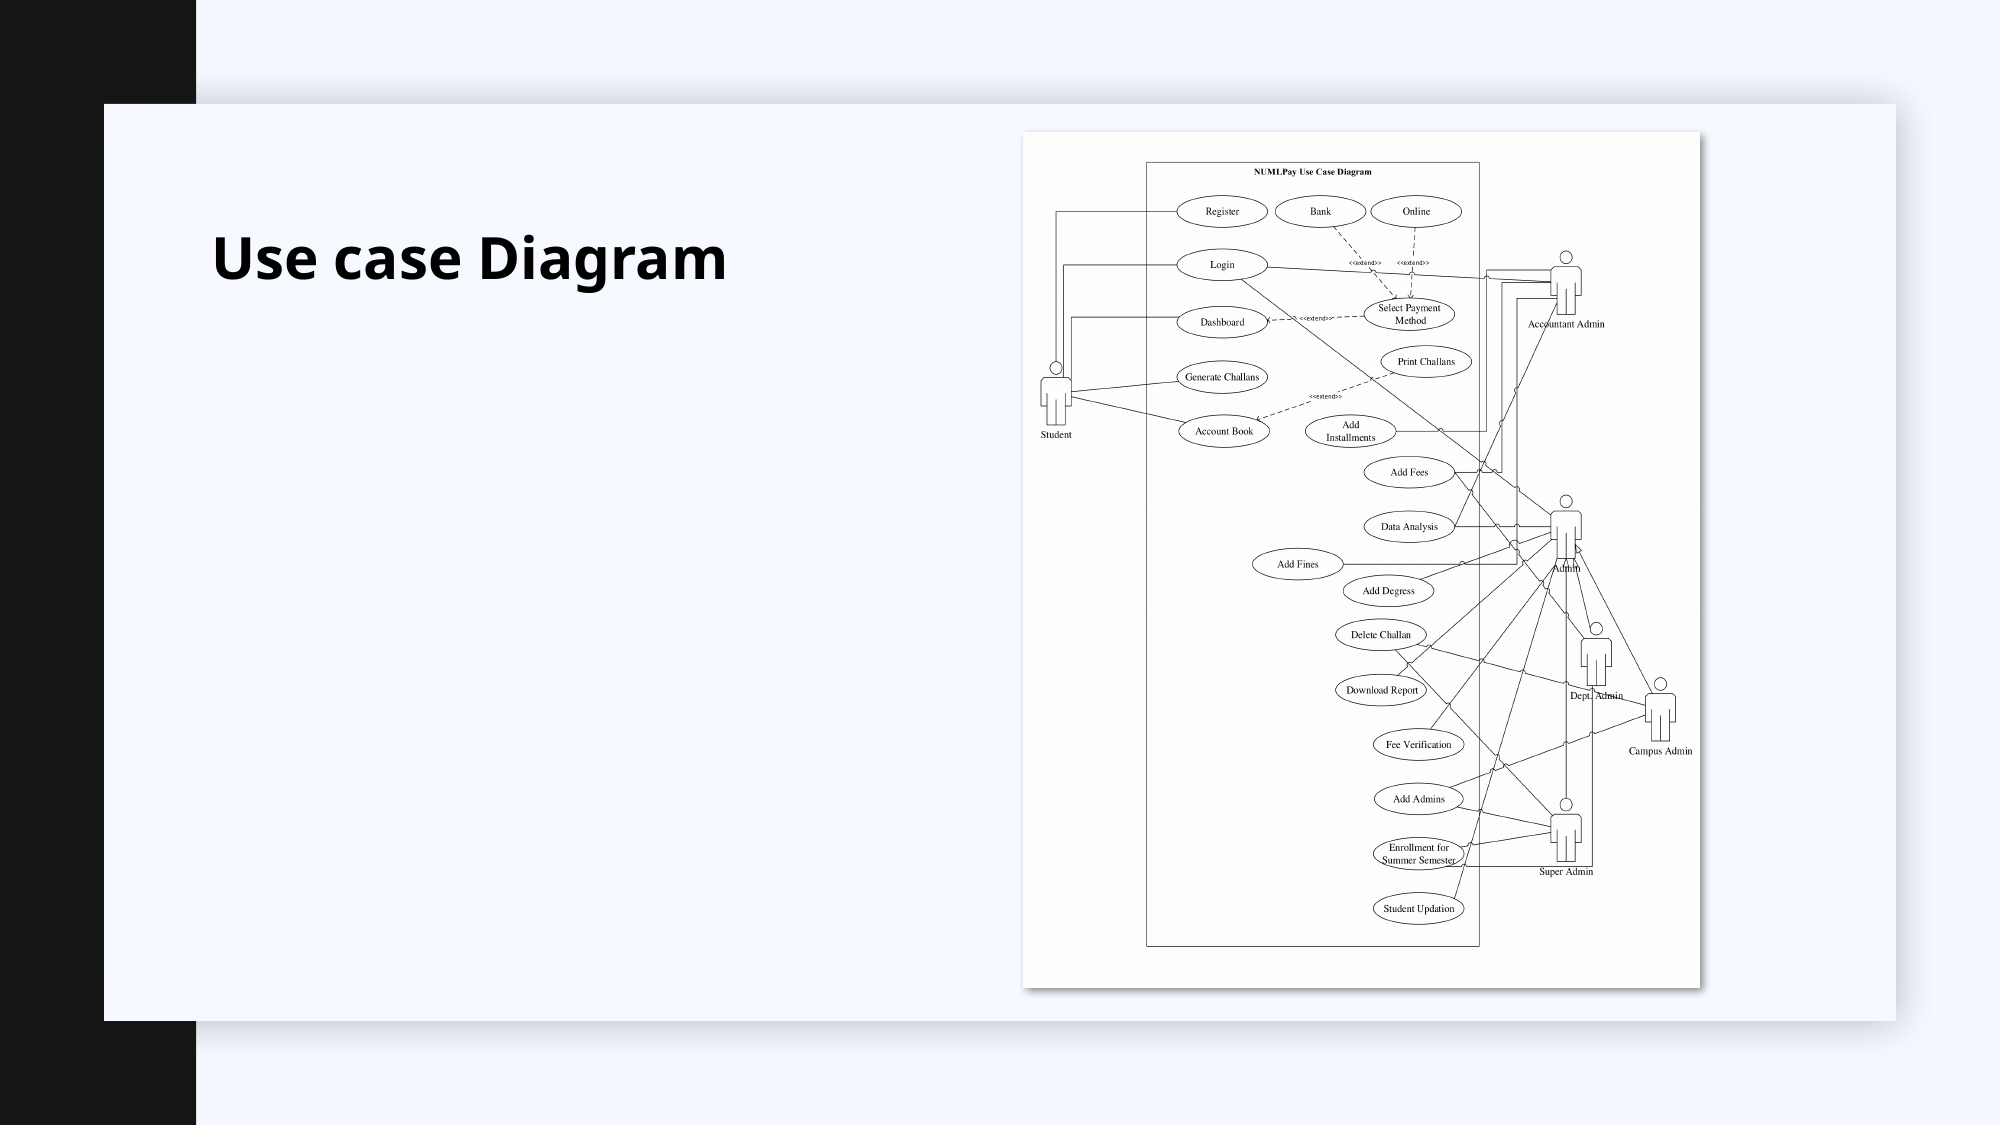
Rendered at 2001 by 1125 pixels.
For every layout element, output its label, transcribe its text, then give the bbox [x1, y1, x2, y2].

title Use case Diagram [196, 154, 1020, 367]
picture [1022, 131, 1701, 989]
